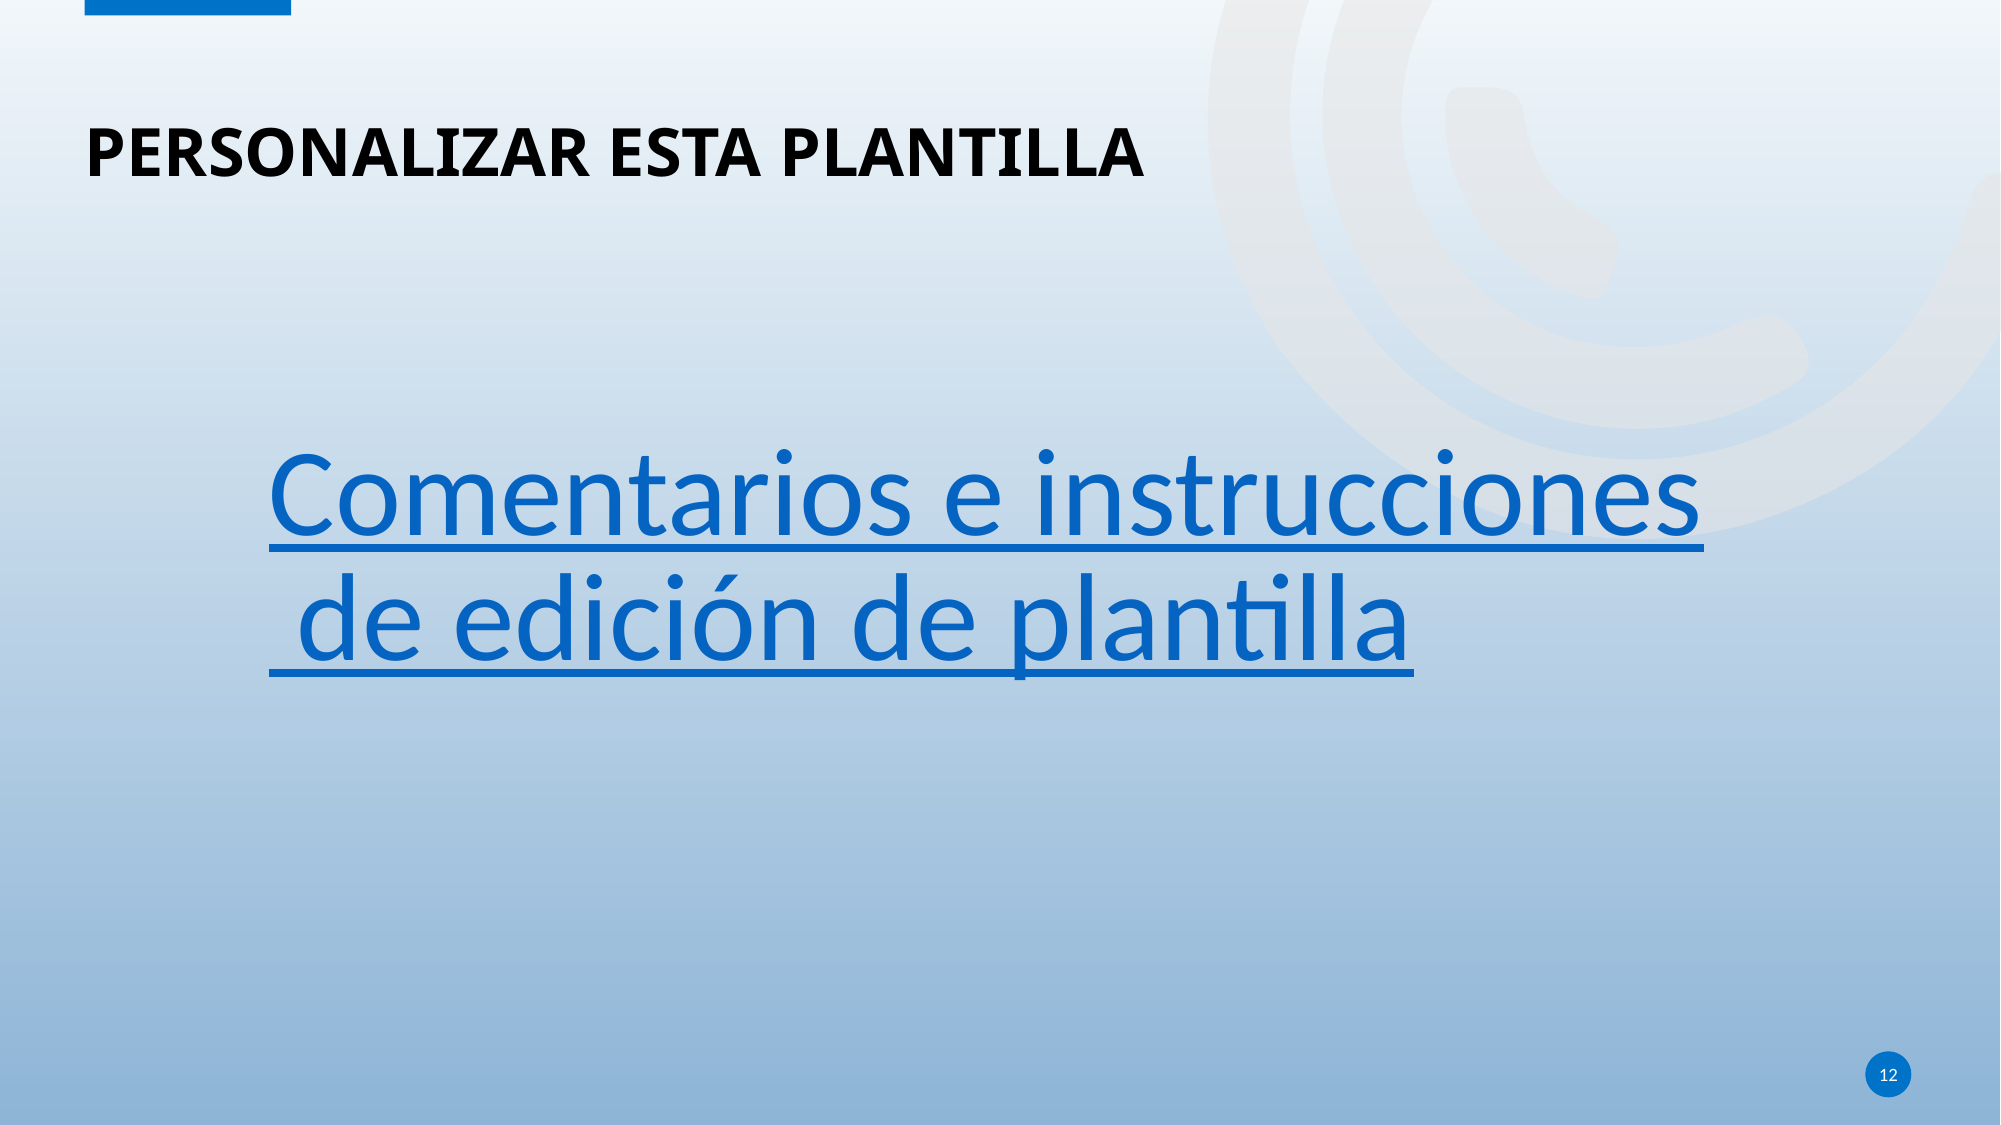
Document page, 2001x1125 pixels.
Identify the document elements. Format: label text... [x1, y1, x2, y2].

slide_number 12 [1864, 1059, 1913, 1090]
text_box Comentarios e instrucciones de edición de plantilla [253, 403, 1746, 569]
title Personalizar esta plantilla [84, 40, 1914, 192]
